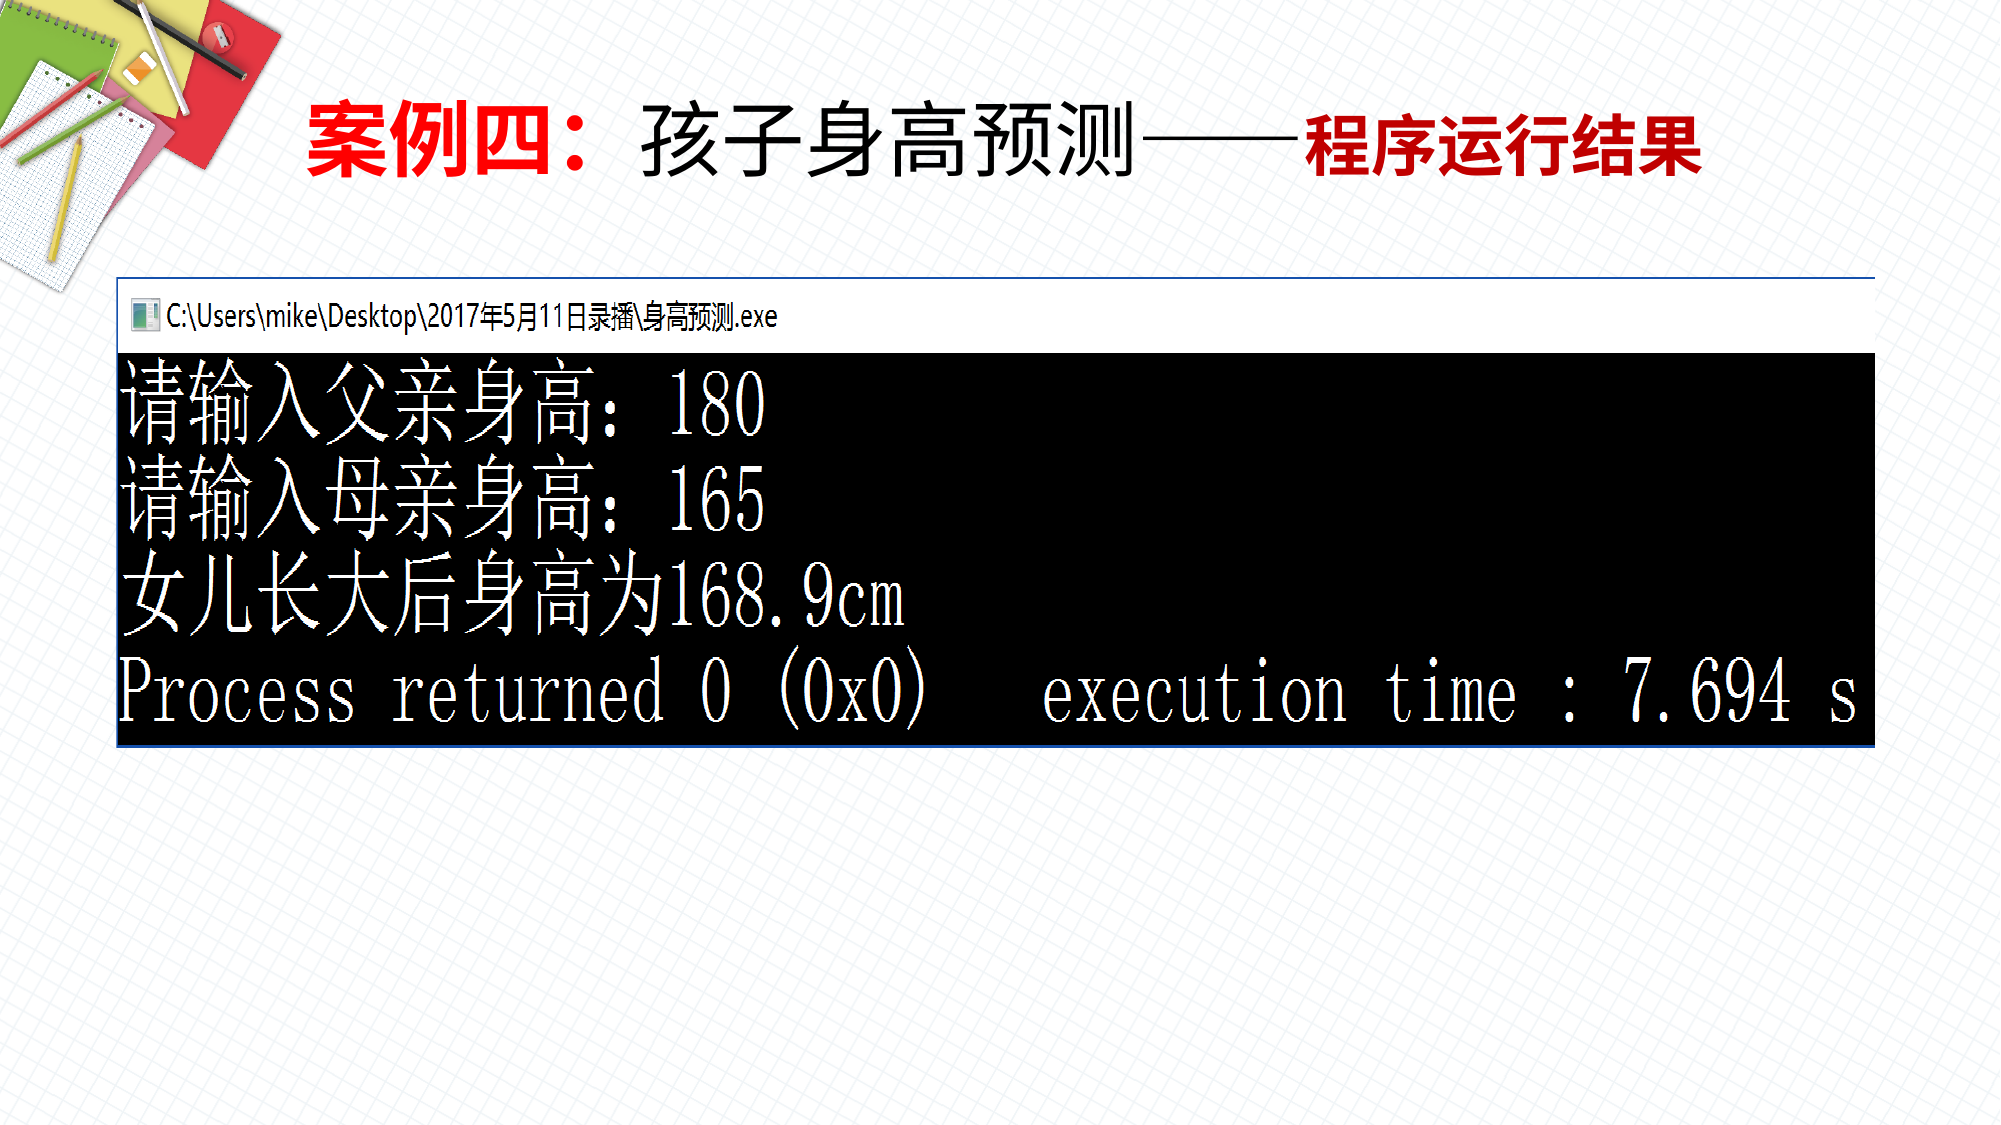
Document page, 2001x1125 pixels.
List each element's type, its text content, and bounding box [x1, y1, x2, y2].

picture [0, 0, 1875, 748]
text_box 案例四：孩子身高预测——程序运行结果 [290, 79, 1720, 194]
